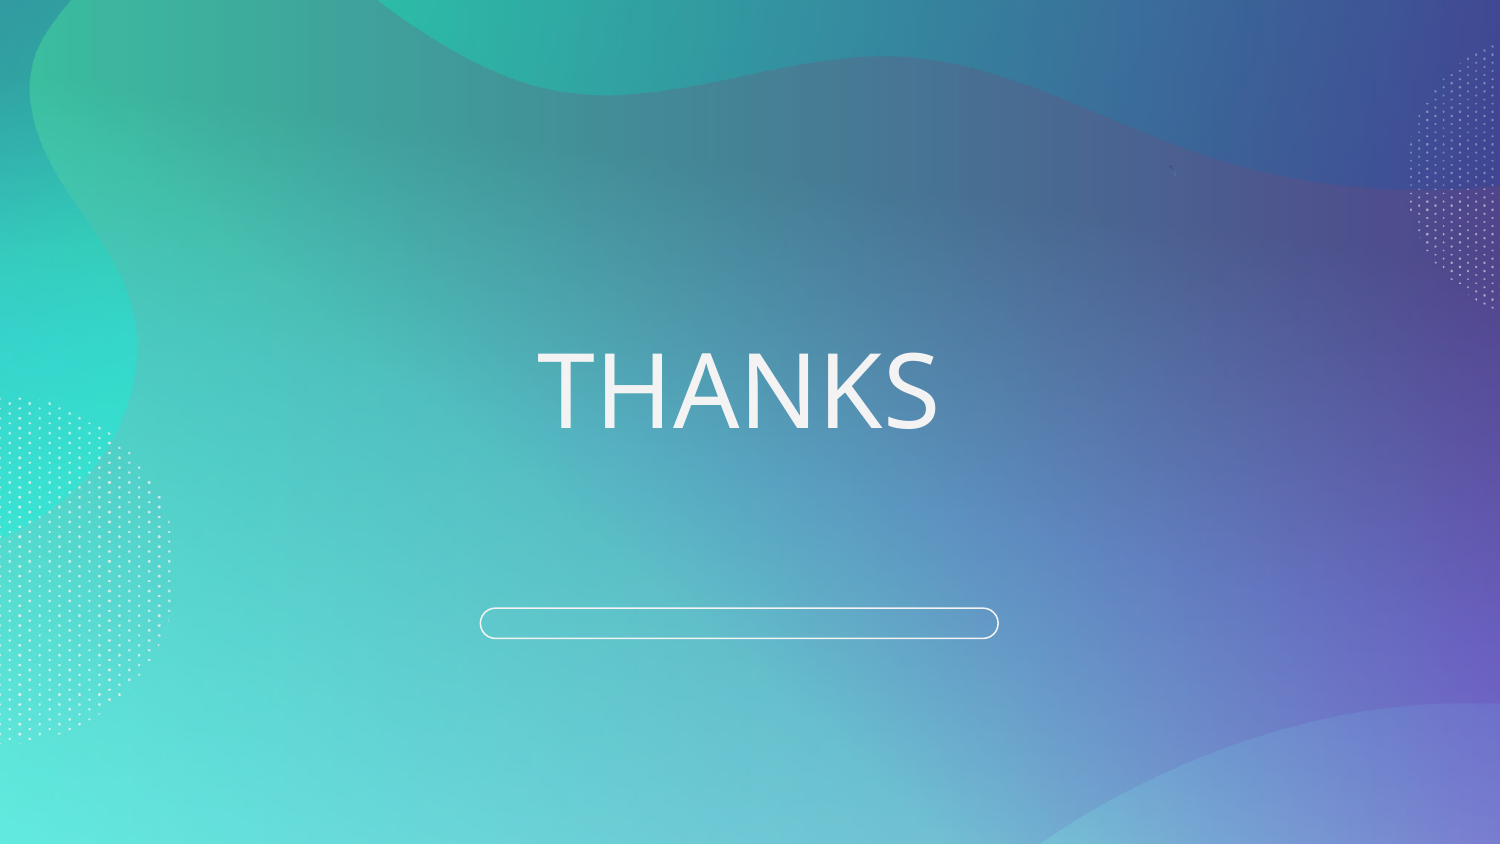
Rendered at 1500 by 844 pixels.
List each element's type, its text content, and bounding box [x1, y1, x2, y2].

picture [0, 0, 1500, 844]
title THANKS [199, 135, 1280, 639]
text_box [480, 608, 999, 639]
